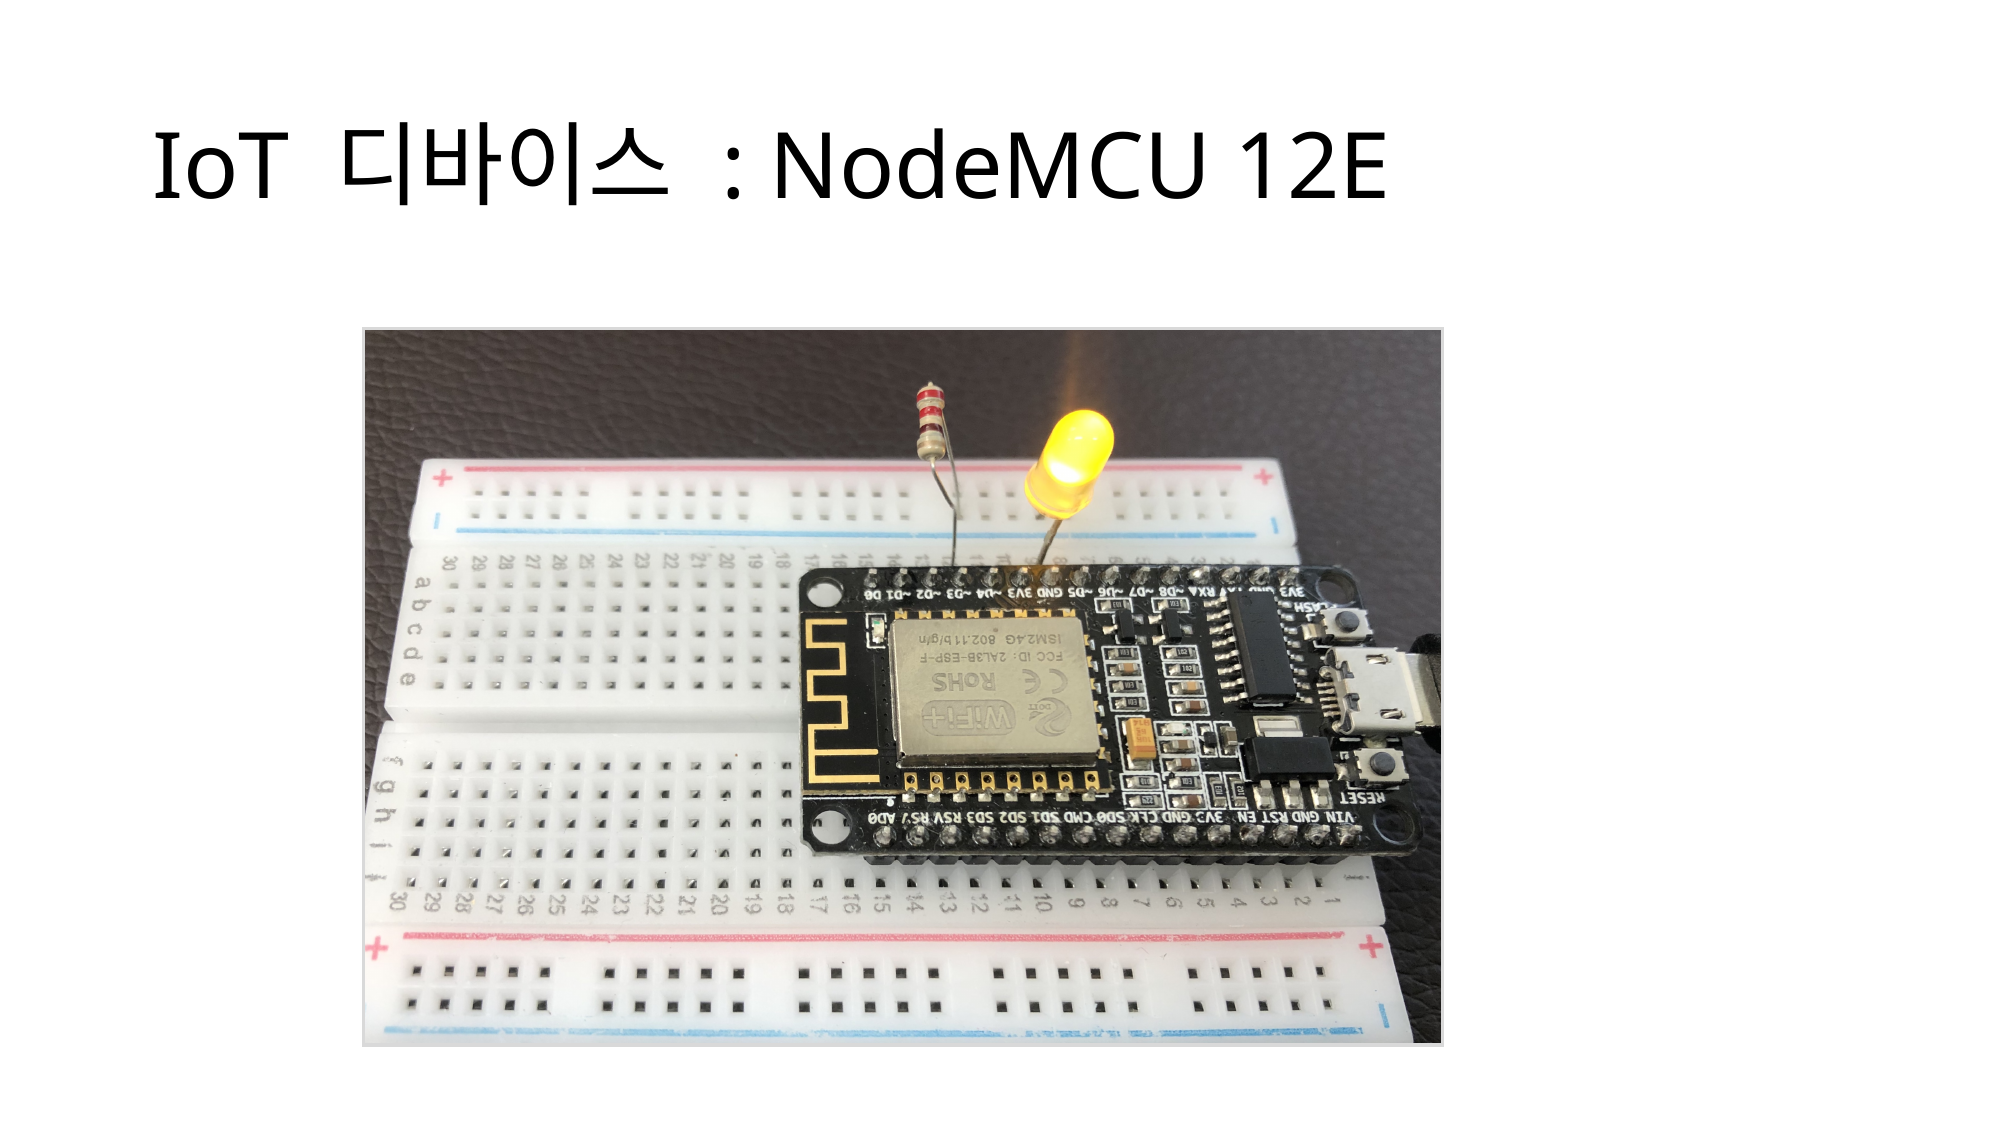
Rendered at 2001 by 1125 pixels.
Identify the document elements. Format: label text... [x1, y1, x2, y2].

title IoT 디바이스 : NodeMCU 12E [137, 59, 1863, 278]
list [365, 329, 1441, 1044]
